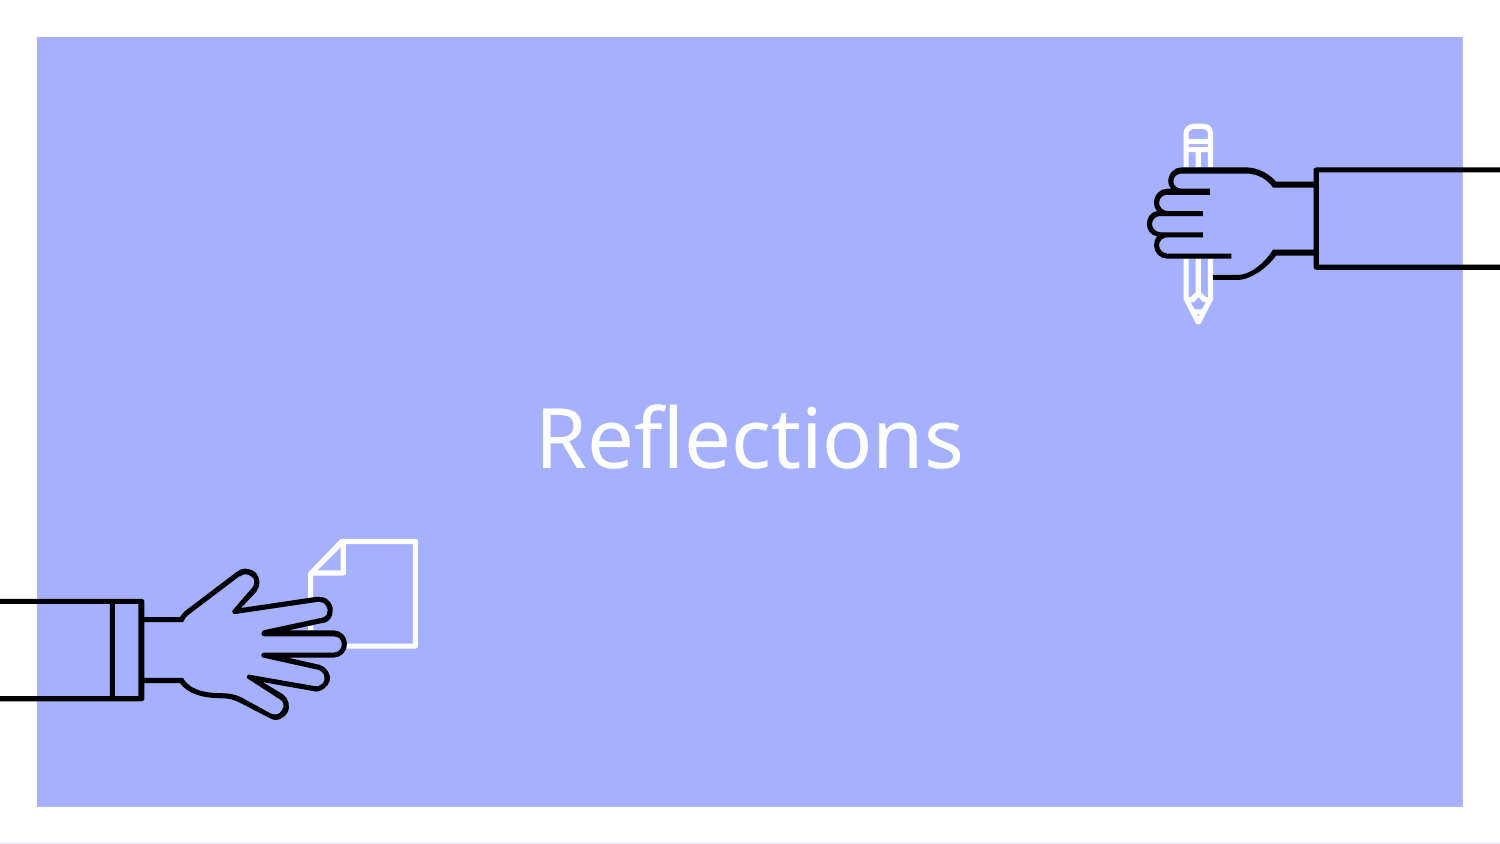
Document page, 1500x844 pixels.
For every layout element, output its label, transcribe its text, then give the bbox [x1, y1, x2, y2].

title Reflections [430, 309, 1070, 500]
